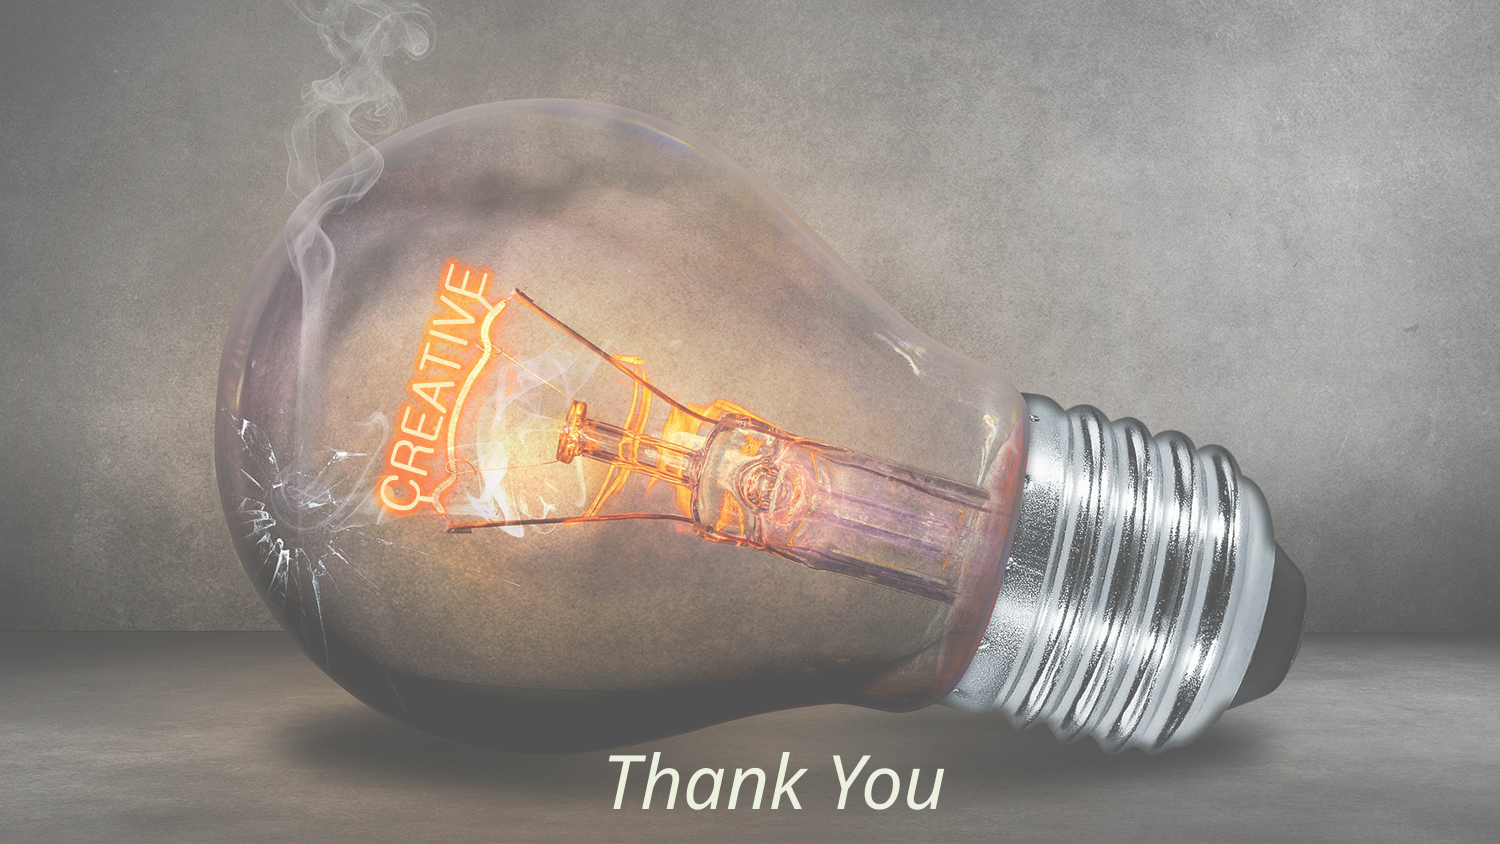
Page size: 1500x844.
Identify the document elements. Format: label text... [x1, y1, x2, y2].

title Thank You [99, 734, 1450, 825]
